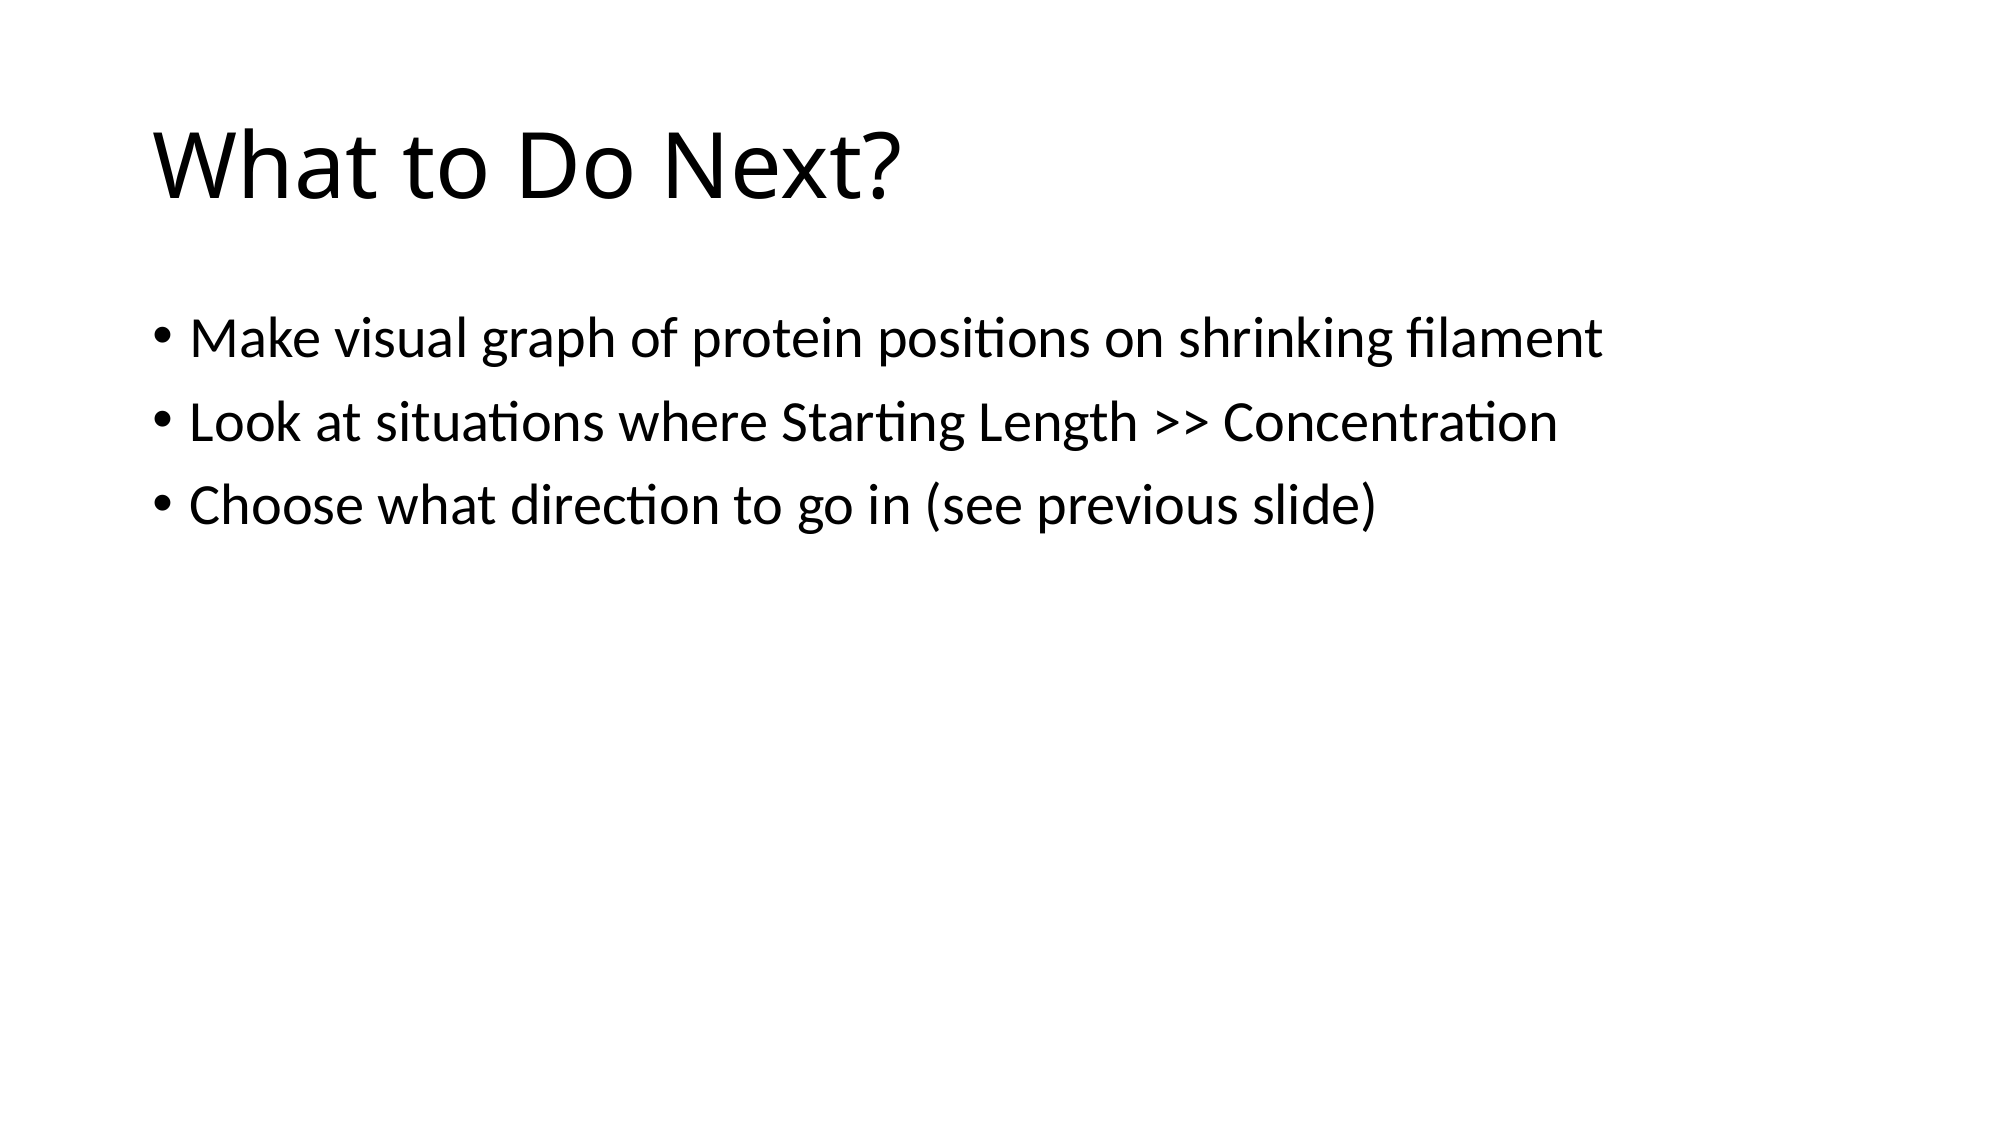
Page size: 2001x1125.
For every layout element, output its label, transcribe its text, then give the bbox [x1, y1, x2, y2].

title What to Do Next? [137, 59, 1863, 278]
list Make visual graph of protein positions on shrinking filament Look at situations where Starting Length >> Concentration Choose what direction to go in (see previous slide) [137, 299, 1863, 1014]
